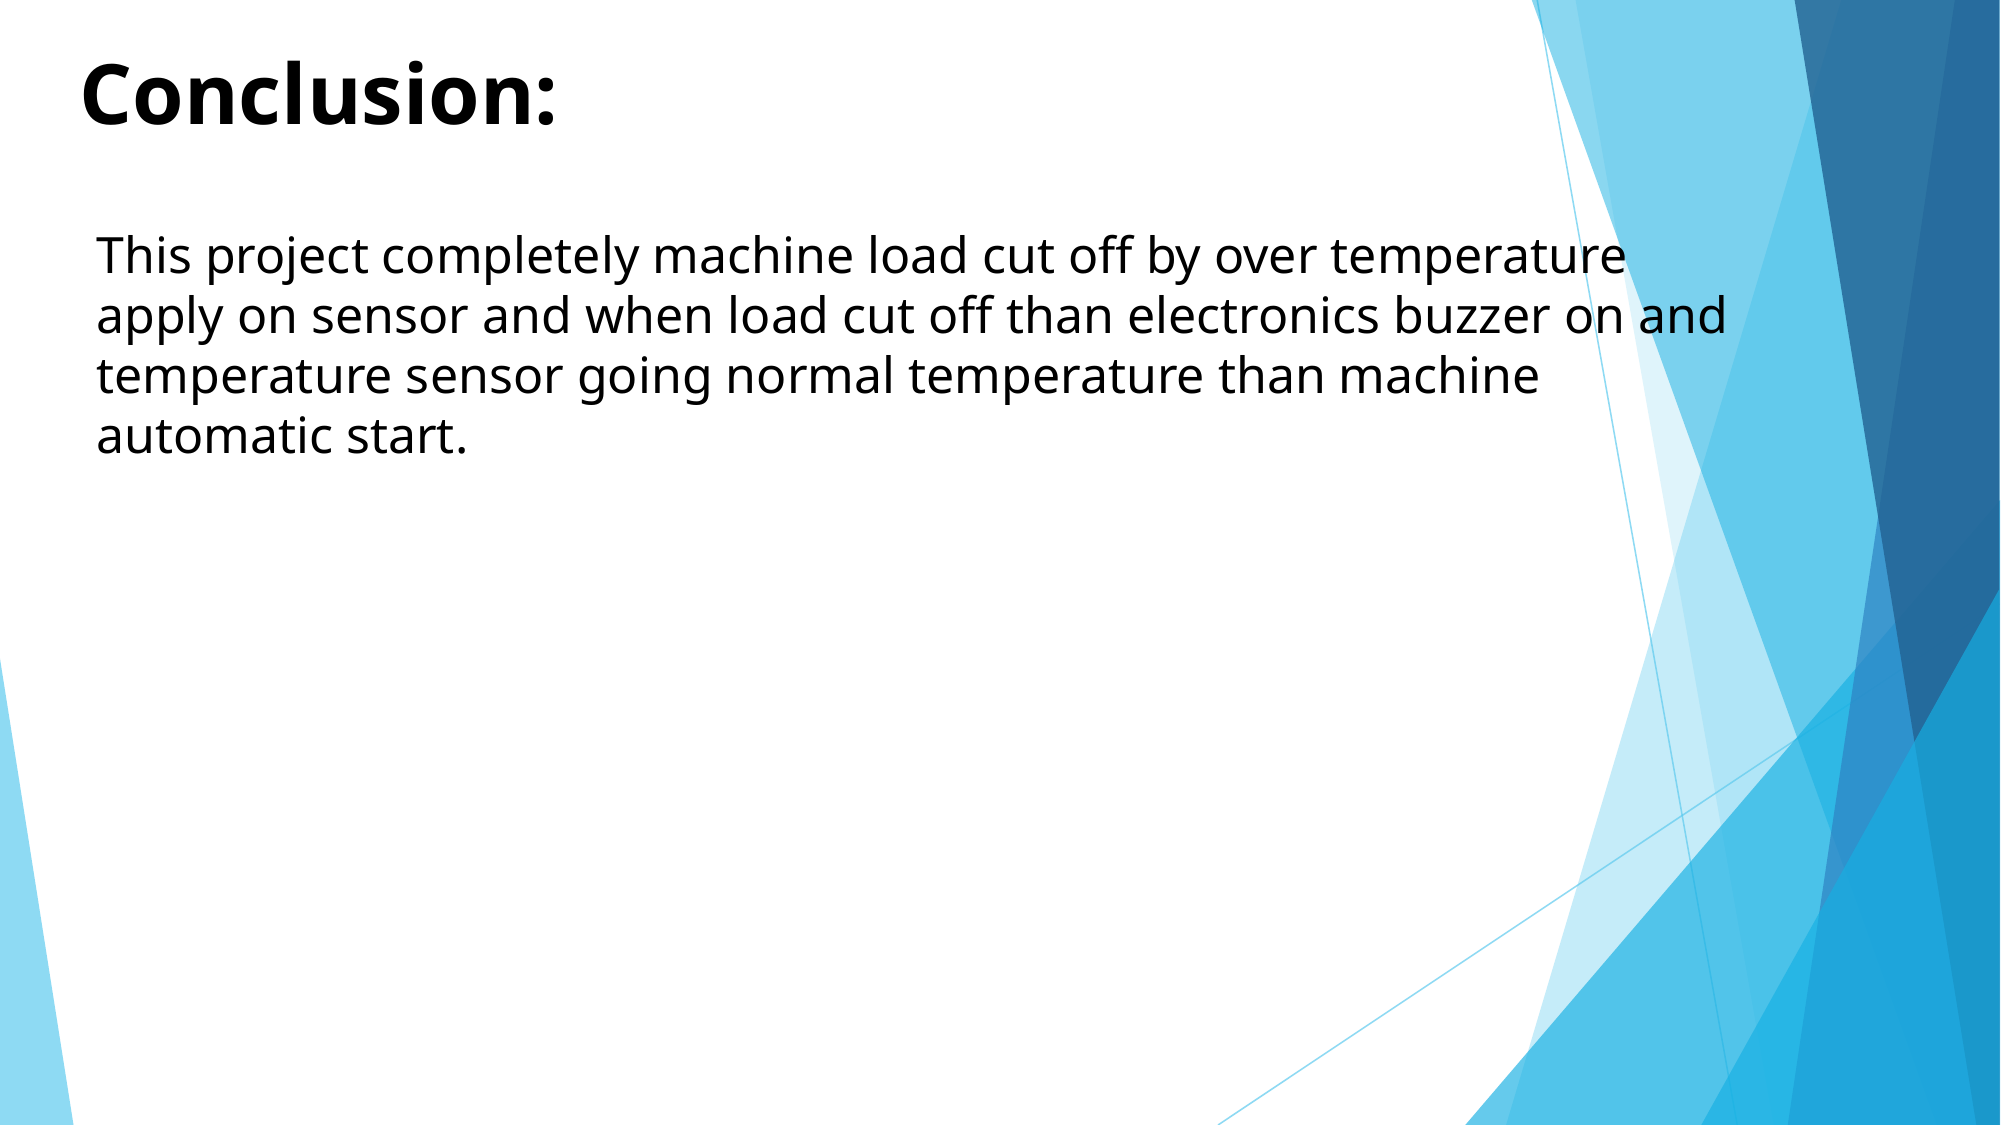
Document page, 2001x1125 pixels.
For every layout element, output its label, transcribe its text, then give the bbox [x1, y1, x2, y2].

text_box Conclusion: [64, 33, 590, 149]
text_box This project completely machine load cut off by over temperature apply on sensor and when load cut off than electronics buzzer on and temperature sensor going normal temperature than machine automatic start. [81, 215, 1772, 471]
